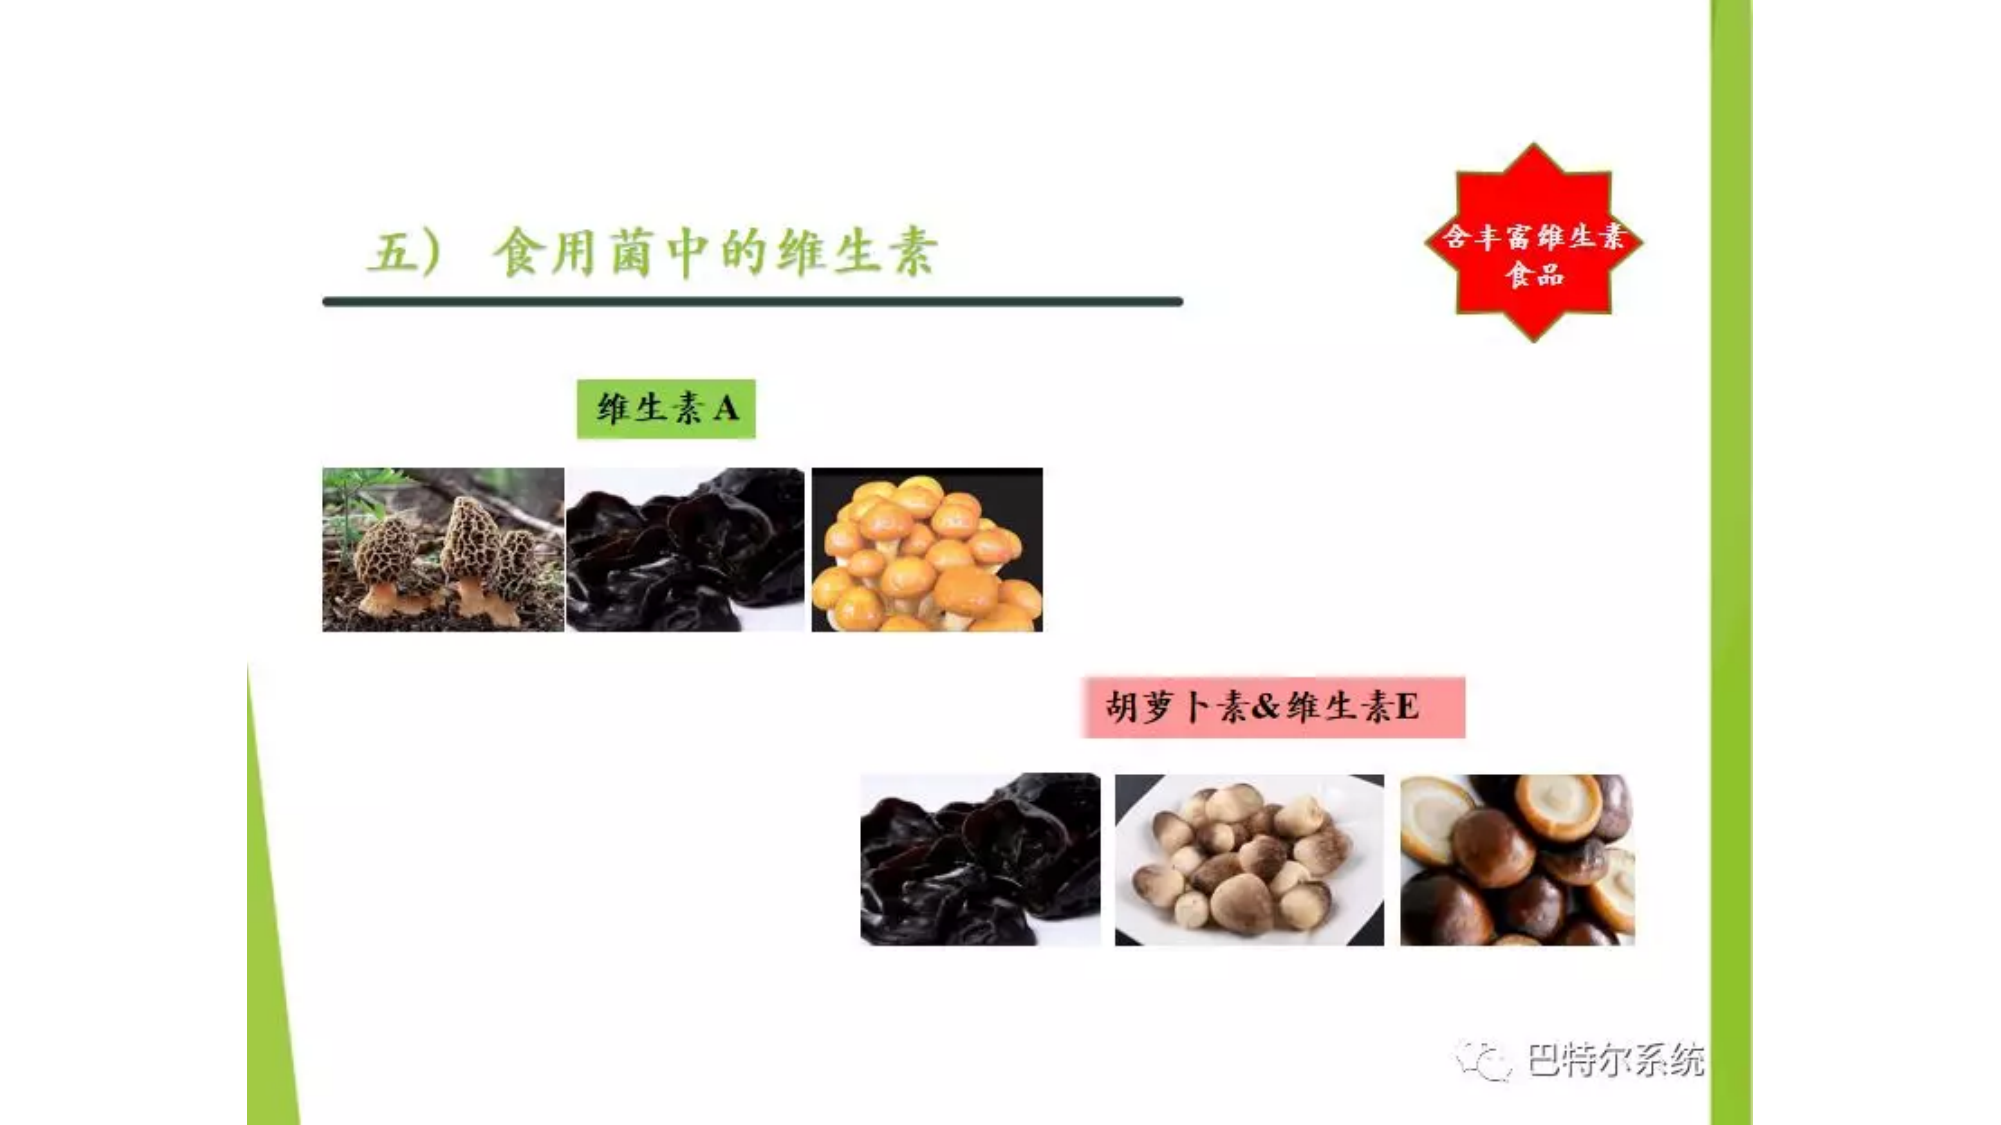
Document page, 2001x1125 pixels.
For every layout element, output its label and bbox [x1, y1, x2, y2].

picture [247, 0, 1753, 1125]
